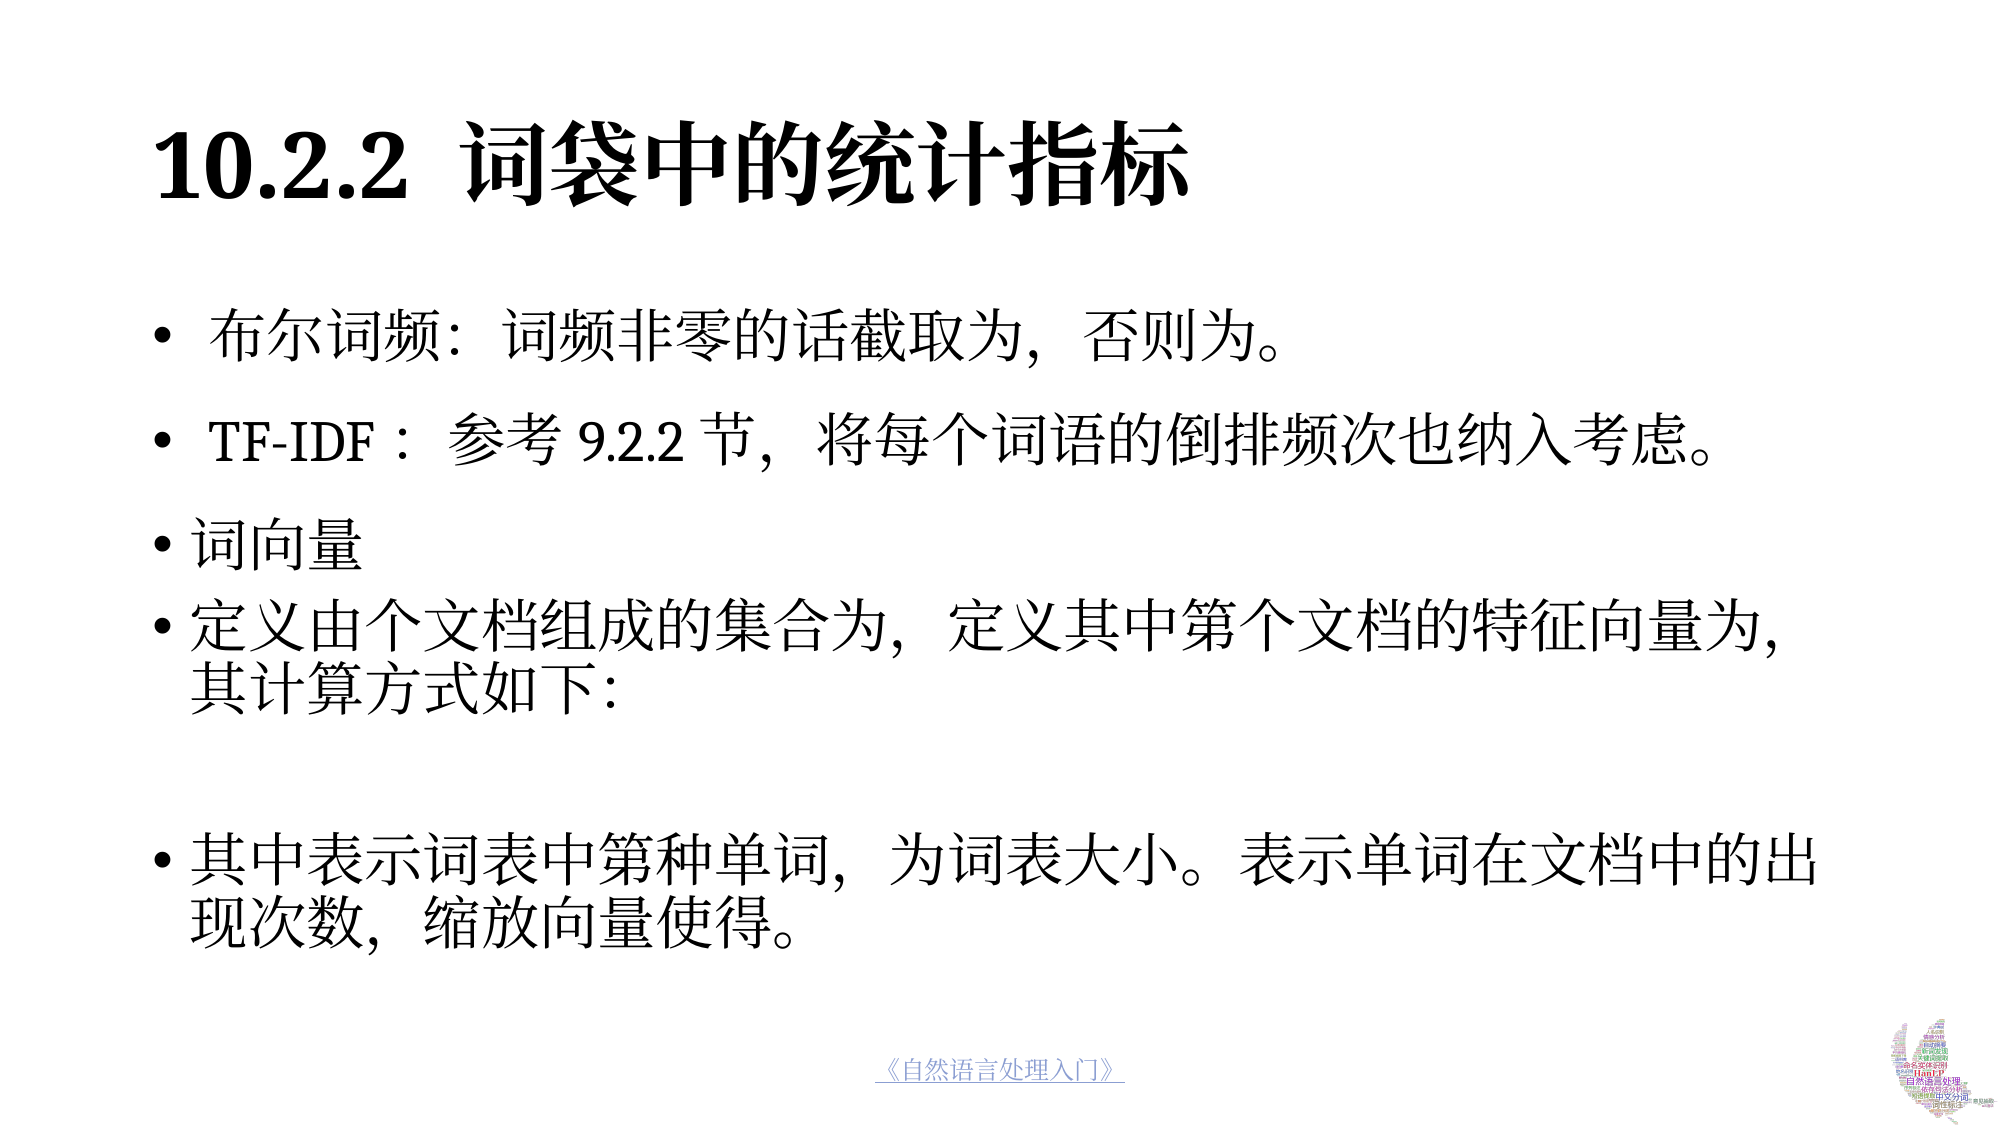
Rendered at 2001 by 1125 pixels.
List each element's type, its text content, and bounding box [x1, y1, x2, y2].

title 10.2.2 词袋中的统计指标 [137, 59, 1863, 278]
footer 《自然语言处理入门》 [662, 1042, 1338, 1103]
picture [1888, 1016, 2000, 1125]
